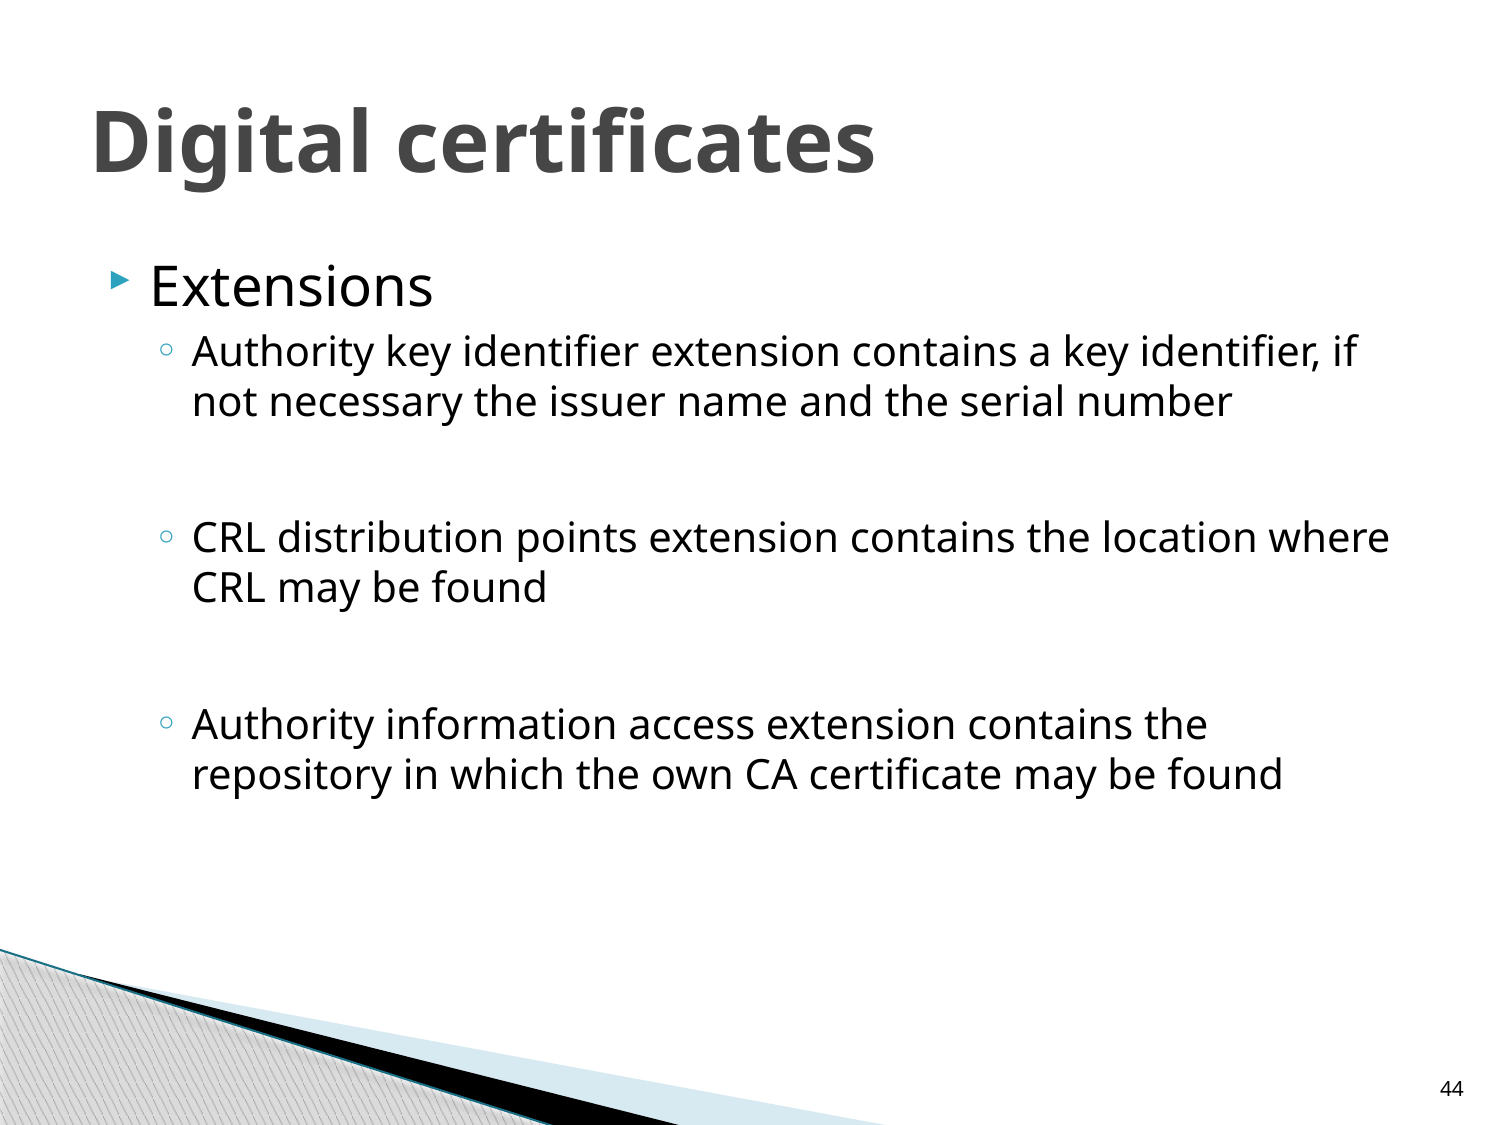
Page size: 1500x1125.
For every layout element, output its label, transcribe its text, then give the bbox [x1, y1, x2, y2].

title Digital certificates [75, 45, 1425, 233]
slide_number 44 [1418, 1051, 1479, 1112]
list Extensions Authority key identifier extension contains a key identifier, if not necessary the issuer name and the serial number CRL distribution points extension contains the location where CRL may be found Authority information access extension contains the repository in which the own CA certificate may be found [75, 243, 1425, 986]
